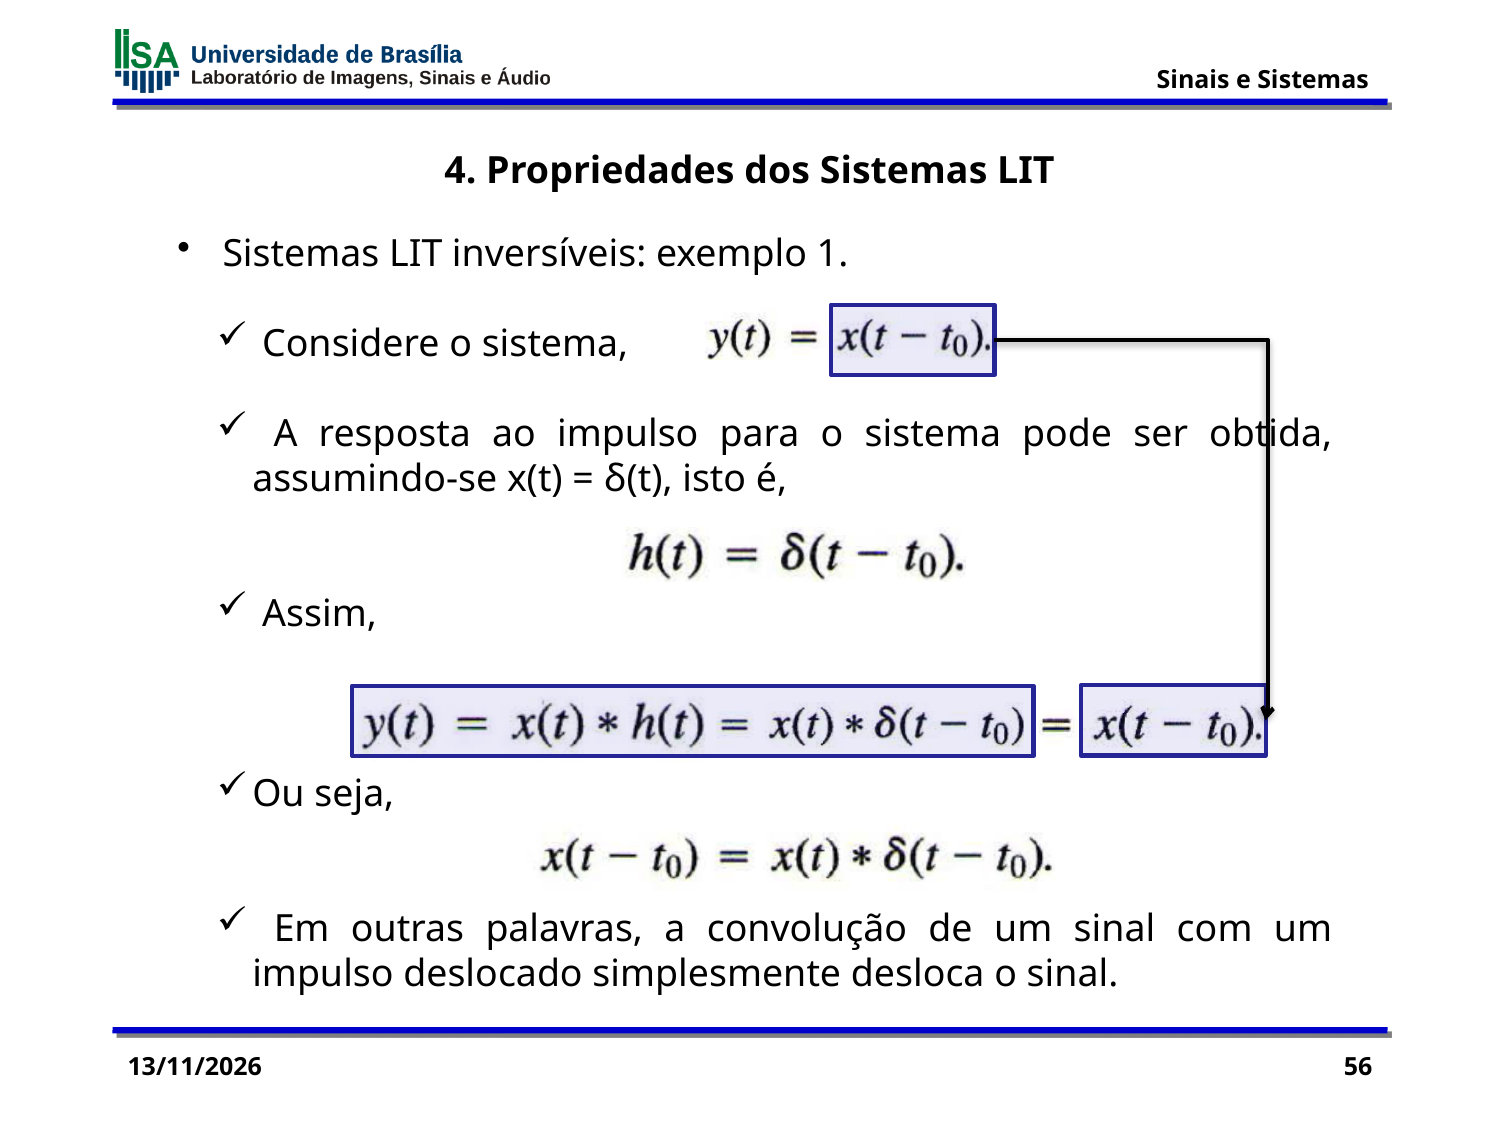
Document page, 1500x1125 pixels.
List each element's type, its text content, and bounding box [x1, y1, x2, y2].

picture [526, 816, 1055, 891]
picture [700, 308, 995, 361]
text_box [829, 368, 989, 377]
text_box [994, 339, 1266, 721]
text_box 4. Propriedades dos Sistemas LIT [112, 138, 1388, 198]
text_box [350, 684, 989, 688]
slide_number 56 [1074, 1042, 1388, 1118]
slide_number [112, 1042, 426, 1118]
picture [620, 527, 966, 582]
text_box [347, 689, 1265, 762]
text_box [829, 303, 997, 310]
text_box Sistemas LIT inversíveis: exemplo 1. Considere o sistema, A resposta ao impulso para o sistema pode ser obtida, assumindo-se x(t) = δ(t), isto é, Assim, Ou seja, Em outras palavras, a convolução de um sinal com um impulso deslocado simplesmente desloca o sinal. [162, 221, 1348, 1001]
picture [115, 29, 550, 93]
